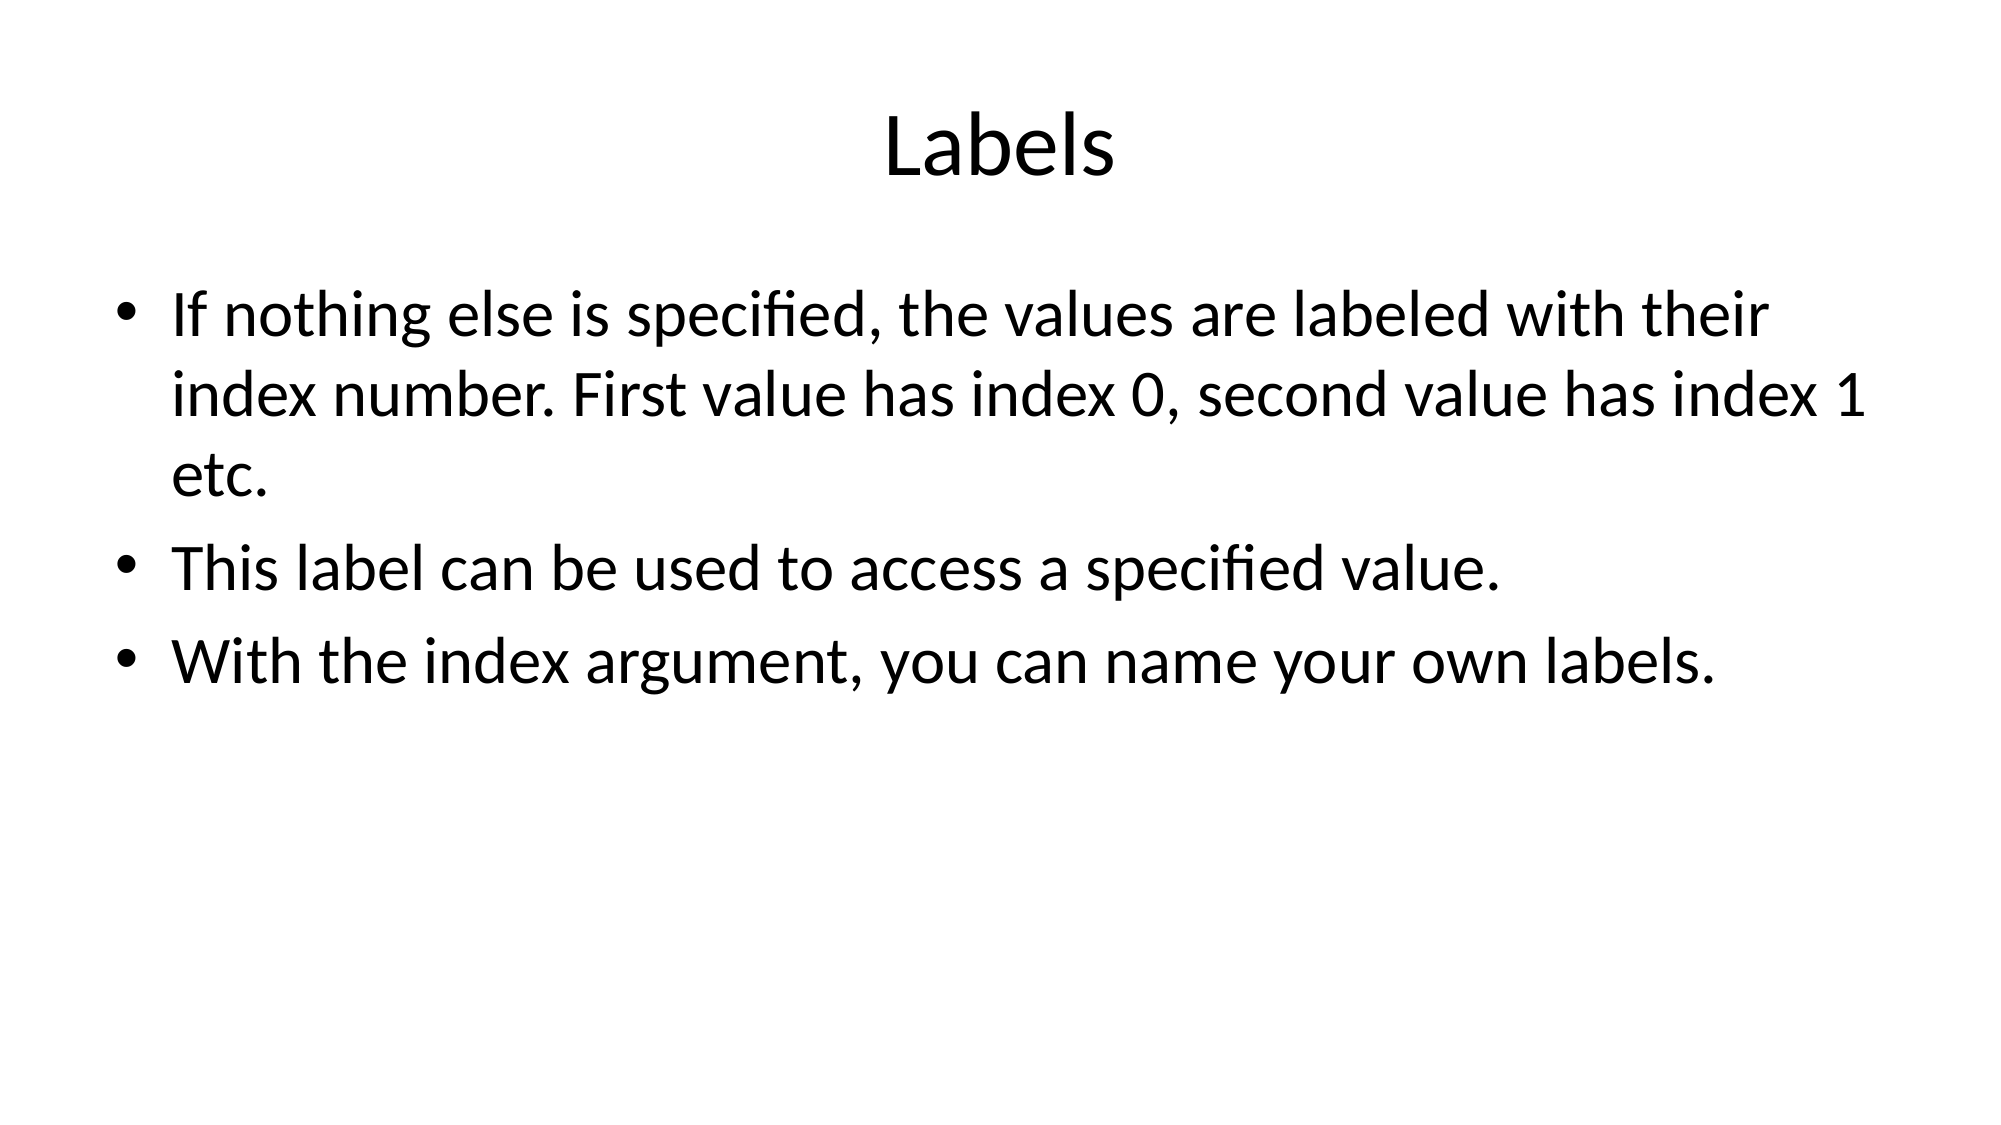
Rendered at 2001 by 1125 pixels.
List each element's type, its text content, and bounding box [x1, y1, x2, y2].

list If nothing else is specified, the values are labeled with their index number. First value has index 0, second value has index 1 etc. This label can be used to access a specified value. With the index argument, you can name your own labels. [99, 262, 1900, 1005]
title Labels [99, 45, 1900, 233]
